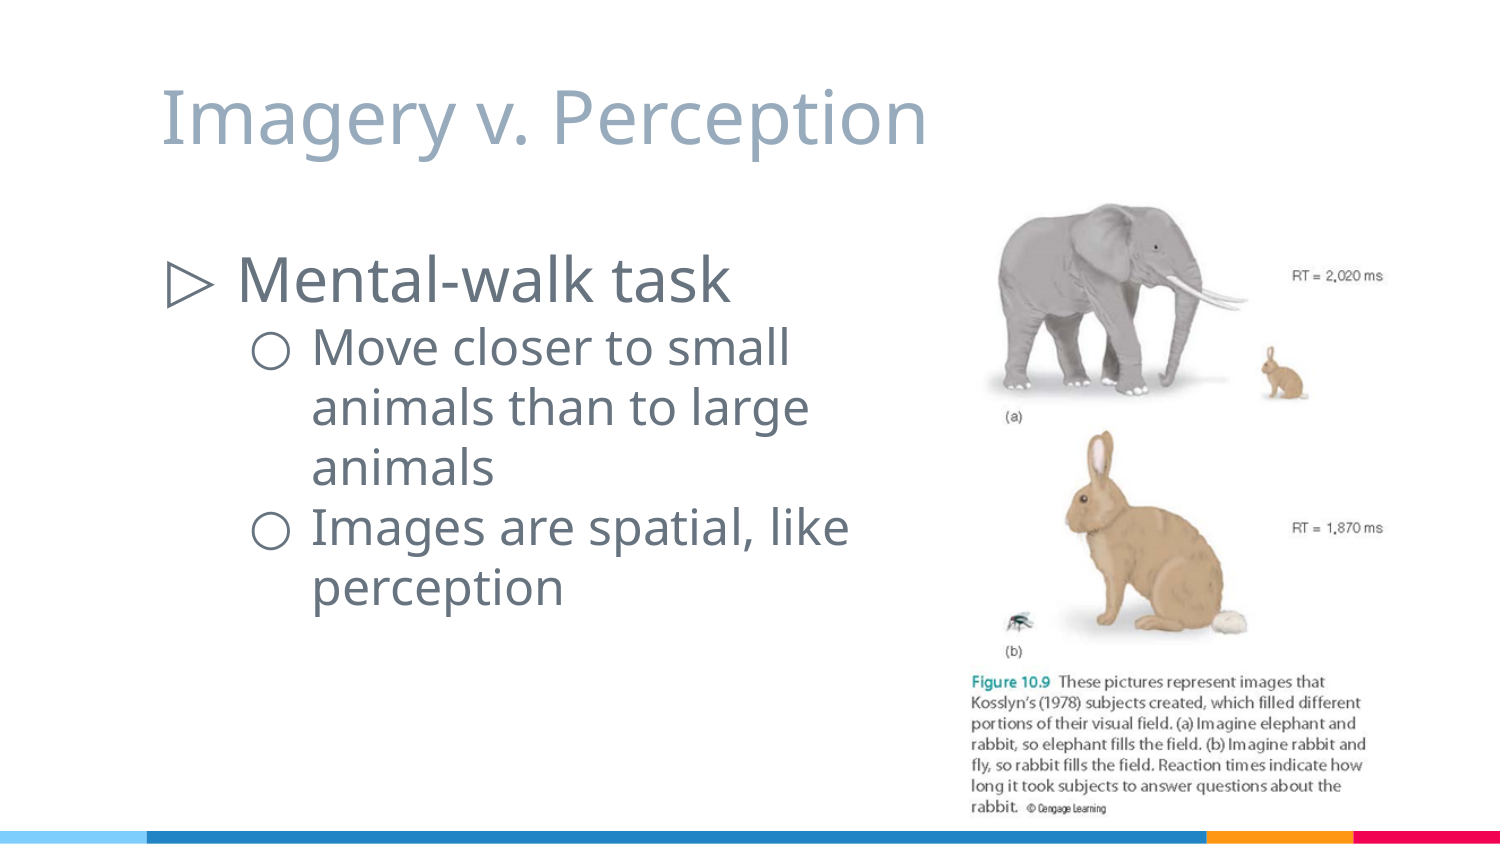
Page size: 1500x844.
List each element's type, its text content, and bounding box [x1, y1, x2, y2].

title Imagery v. Perception [146, 33, 1207, 175]
list Mental-walk task Move closer to small animals than to large animals Images are spatial, like perception [146, 225, 945, 457]
picture [969, 199, 1390, 819]
